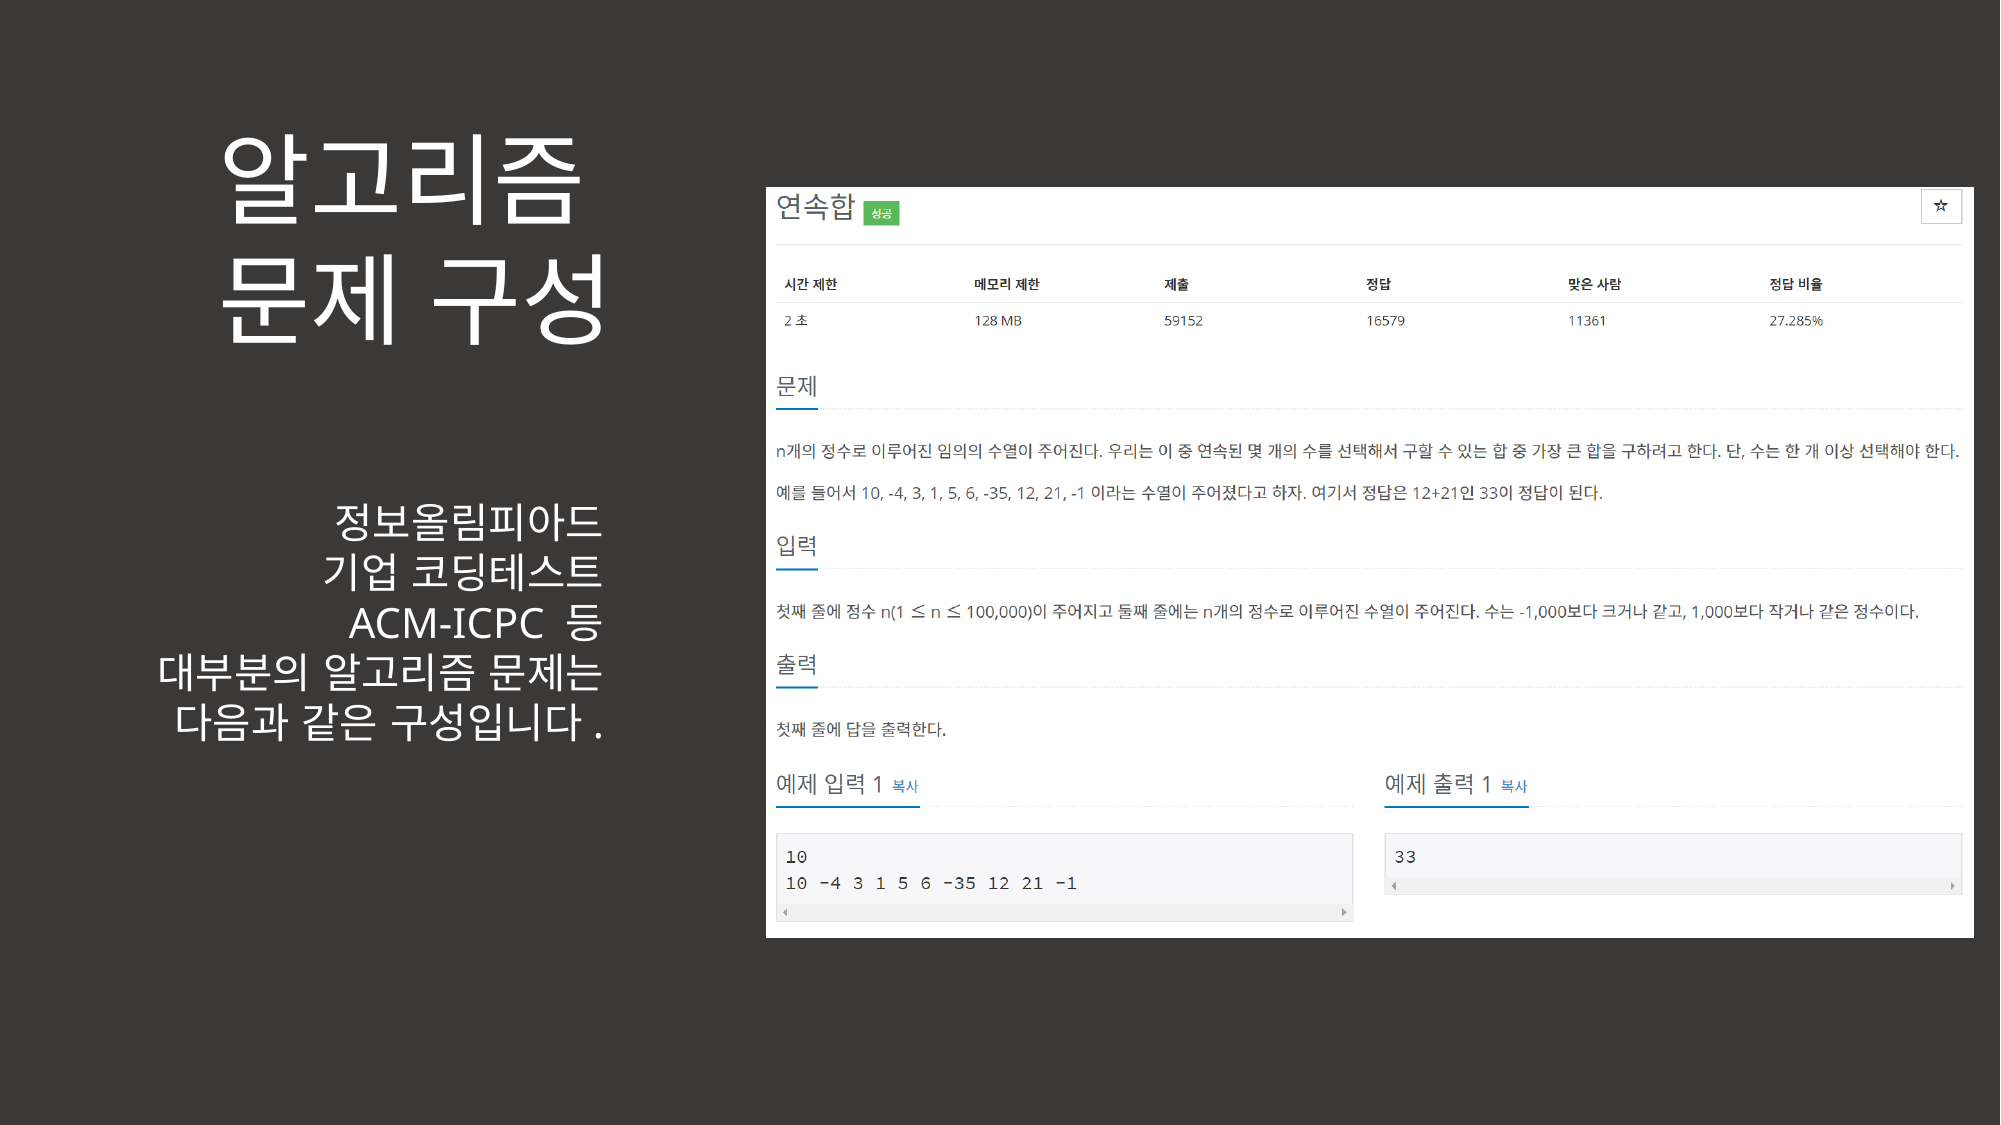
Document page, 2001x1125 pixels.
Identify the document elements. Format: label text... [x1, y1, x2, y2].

text_box 정보올림피아드 기업 코딩테스트 ACM-ICPC 등 대부분의 알고리즘 문제는 다음과 같은 구성입니다. [142, 489, 619, 755]
picture [766, 187, 1974, 938]
text_box 알고리즘 문제 구성 [203, 110, 629, 365]
